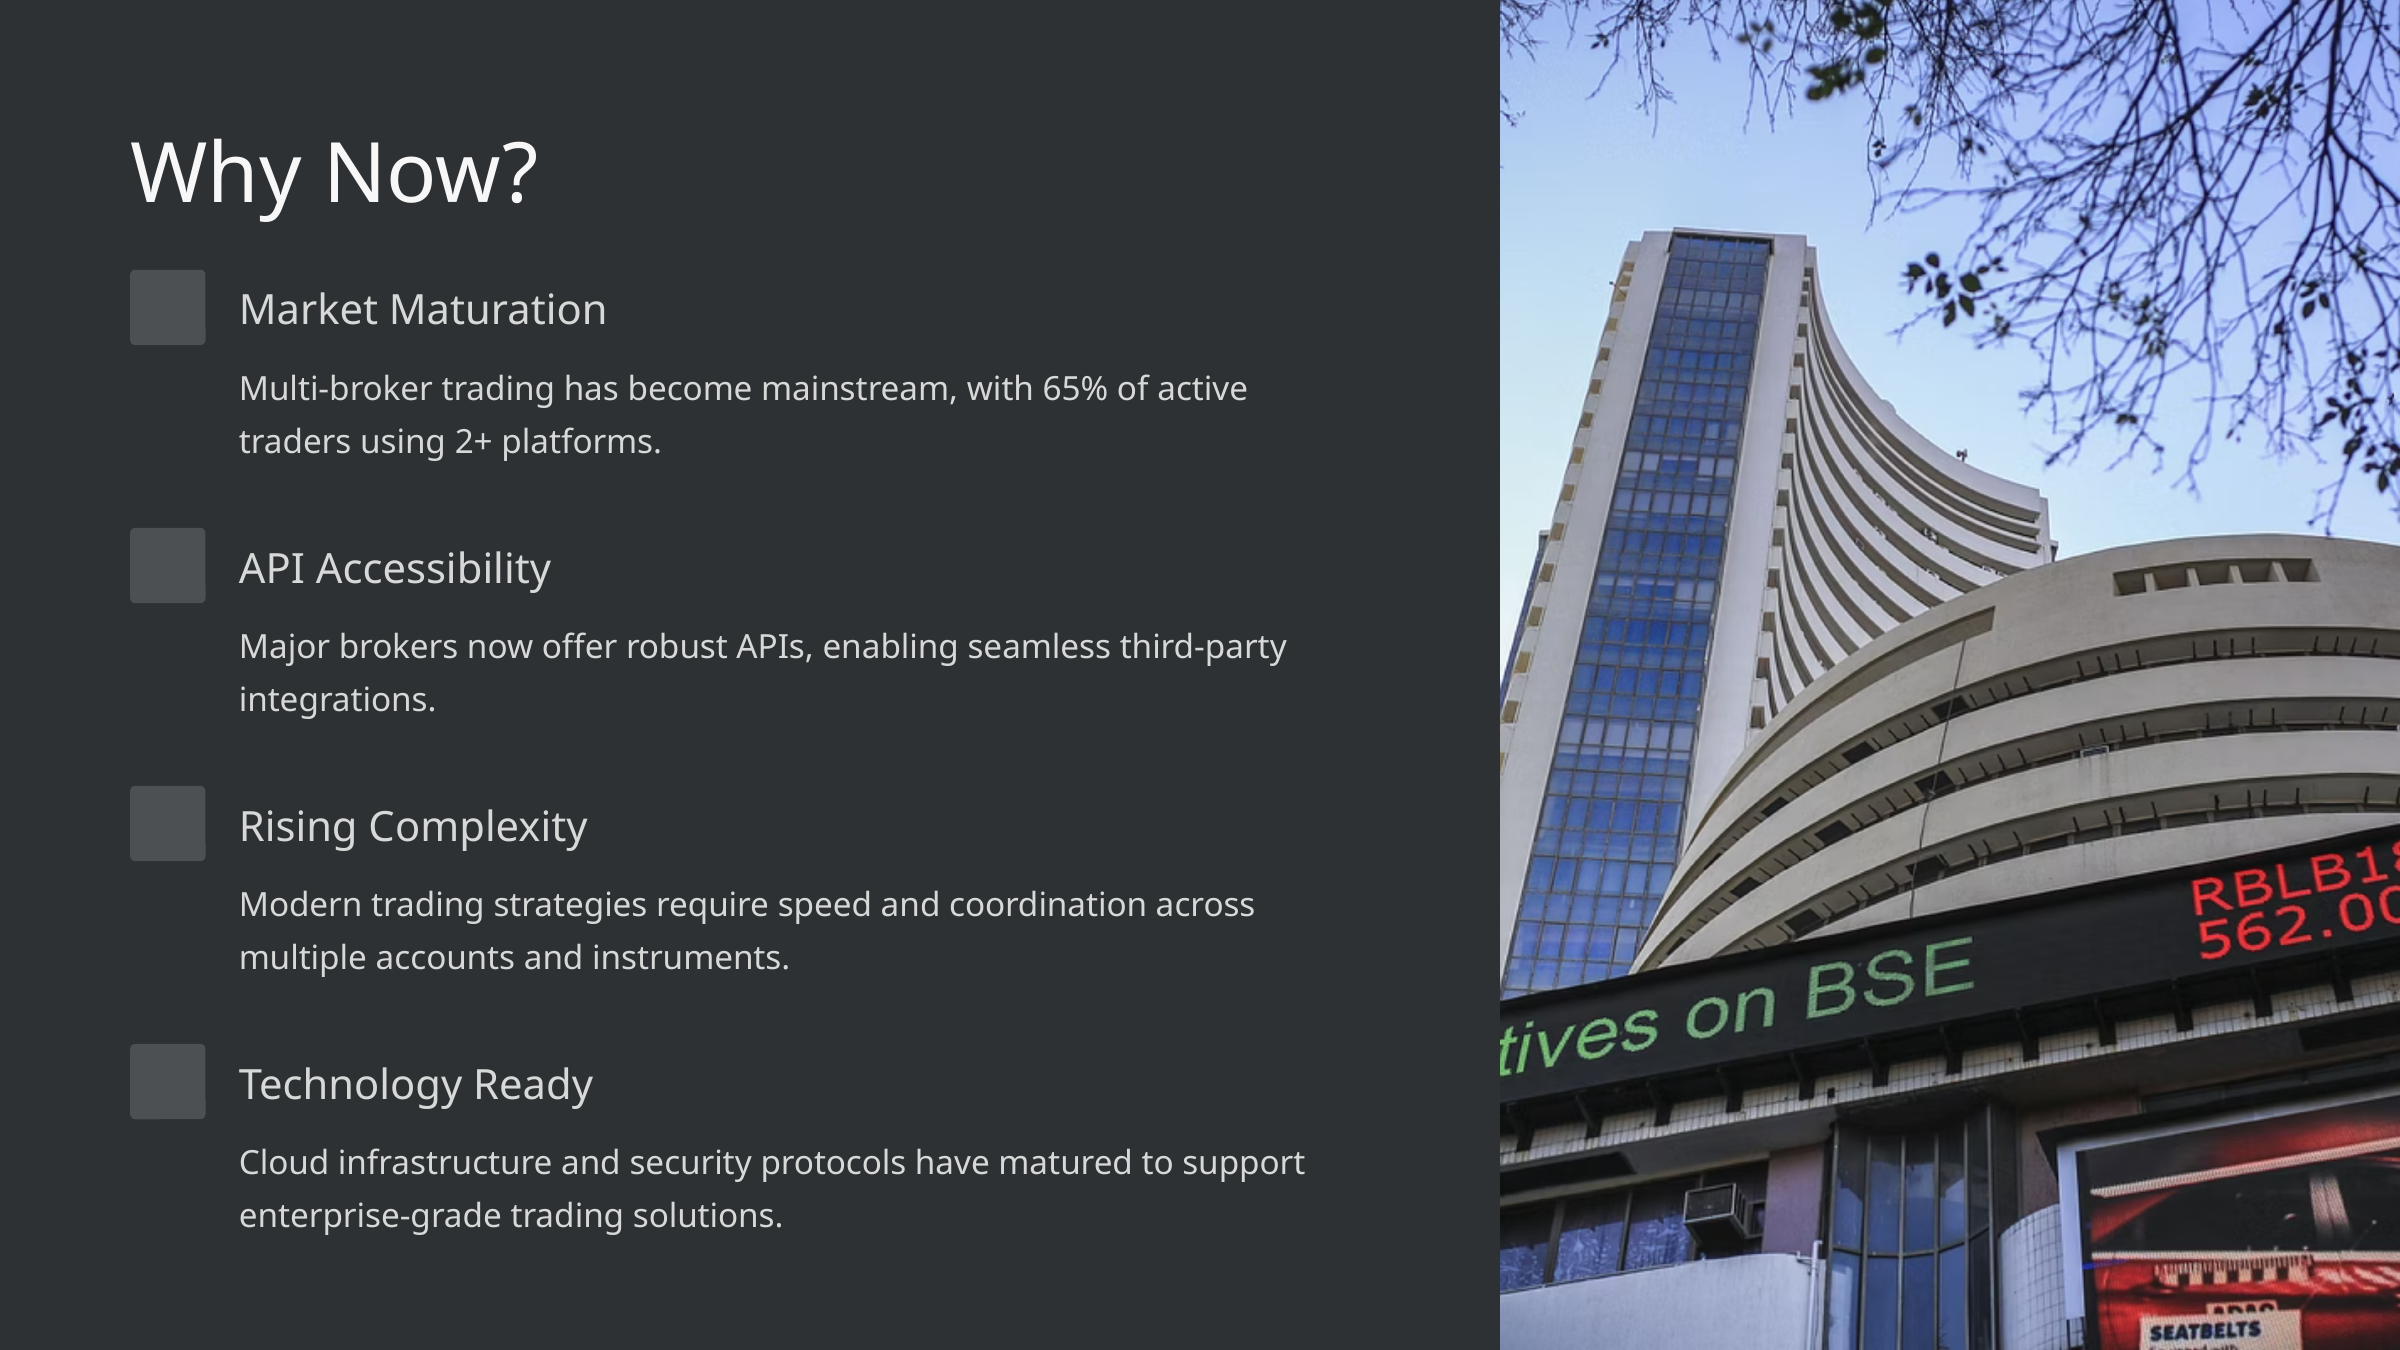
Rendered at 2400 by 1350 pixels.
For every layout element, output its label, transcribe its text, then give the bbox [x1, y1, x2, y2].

text_box Market Maturation [238, 281, 658, 334]
text_box Technology Ready [238, 1055, 658, 1108]
text_box Major brokers now offer robust APIs, enabling seamless third-party integrations. [238, 611, 1370, 719]
text_box [130, 269, 206, 346]
text_box API Accessibility [238, 539, 658, 592]
text_box Rising Complexity [238, 797, 658, 850]
text_box Cloud infrastructure and security protocols have matured to support enterprise-grade trading solutions. [238, 1127, 1370, 1235]
text_box Modern trading strategies require speed and coordination across multiple accounts and instruments. [238, 869, 1370, 977]
text_box [130, 785, 206, 862]
text_box Why Now? [130, 114, 968, 220]
text_box [130, 1043, 206, 1120]
text_box [130, 527, 206, 604]
picture [1499, 0, 2400, 1350]
text_box Multi-broker trading has become mainstream, with 65% of active traders using 2+ platforms. [238, 353, 1370, 461]
